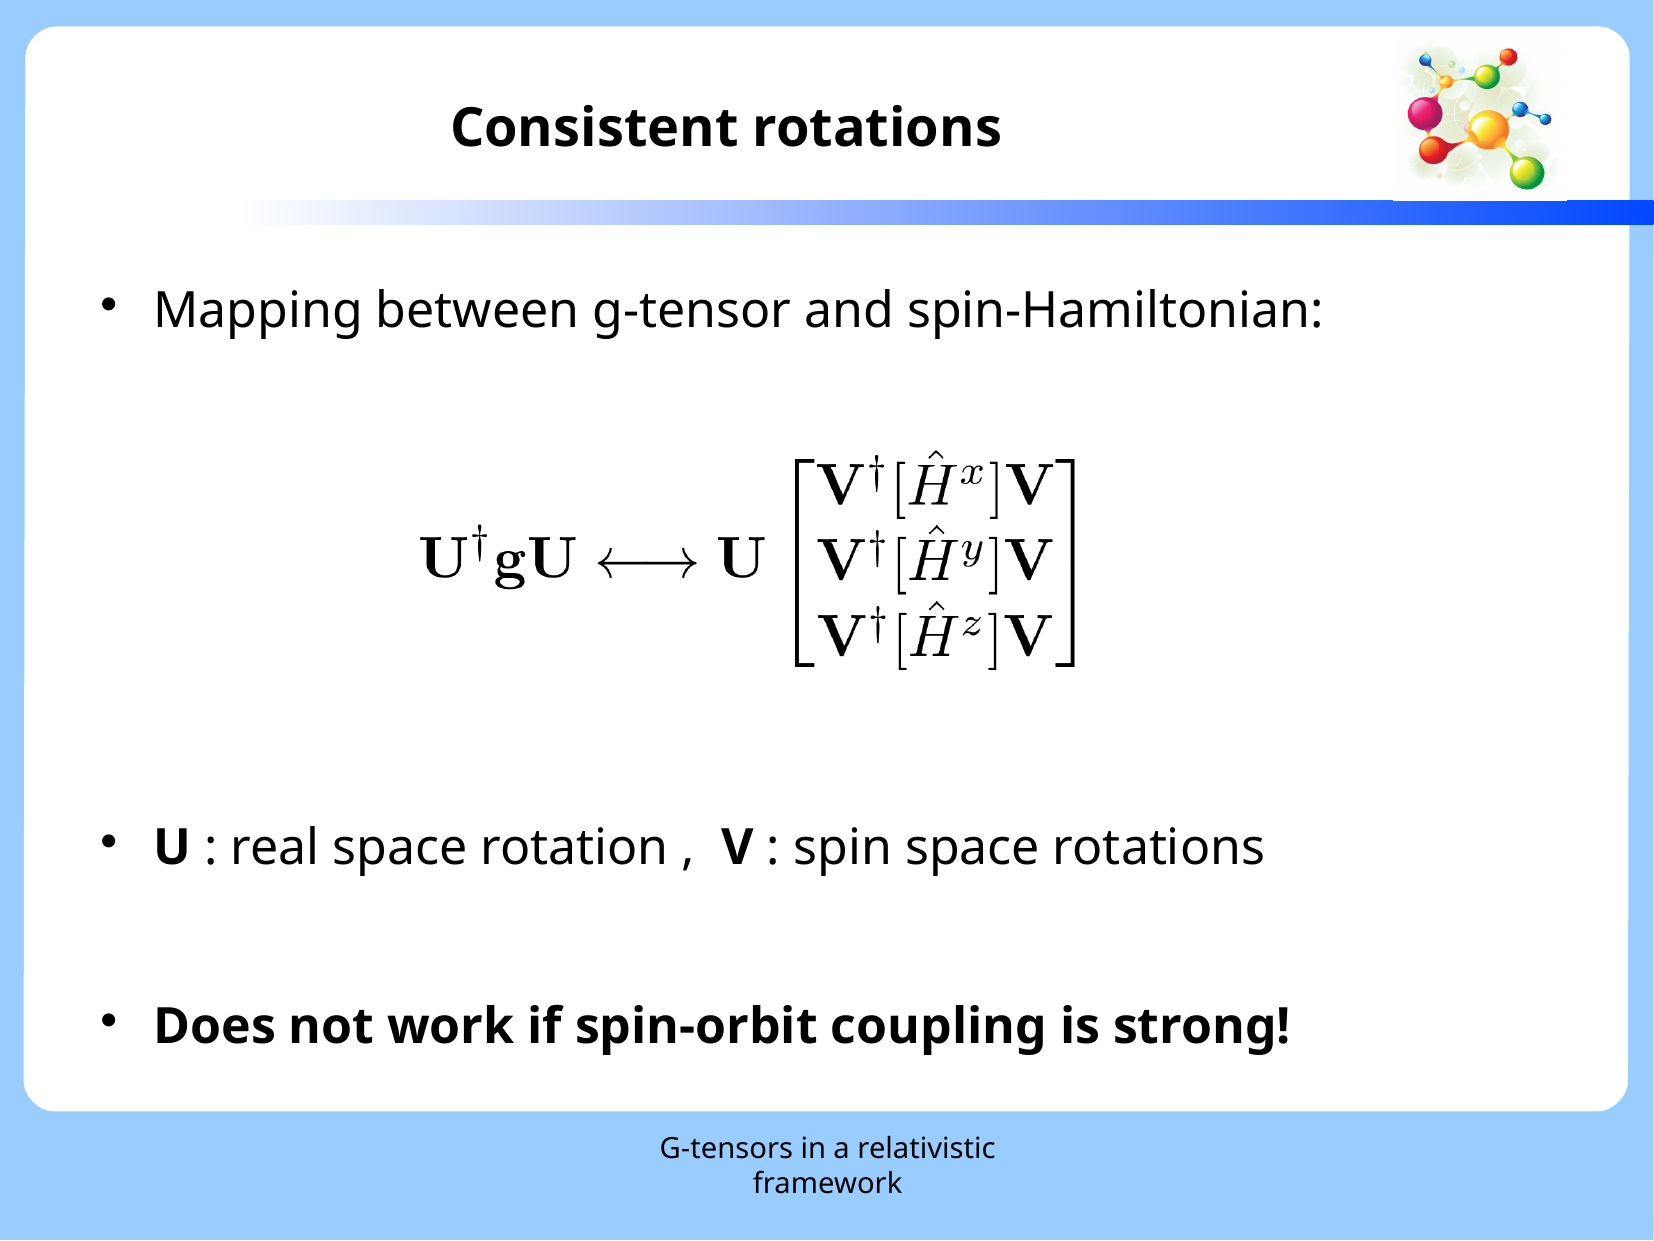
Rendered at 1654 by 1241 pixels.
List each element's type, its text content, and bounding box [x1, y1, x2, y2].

picture [419, 449, 1075, 671]
text_box Consistent rotations [82, 49, 1370, 201]
picture [1393, 35, 1567, 201]
text_box Mapping between g-tensor and spin-Hamiltonian: U : real space rotation , V : spin space rotations Does not work if spin-orbit coupling is strong! [82, 277, 1571, 1069]
